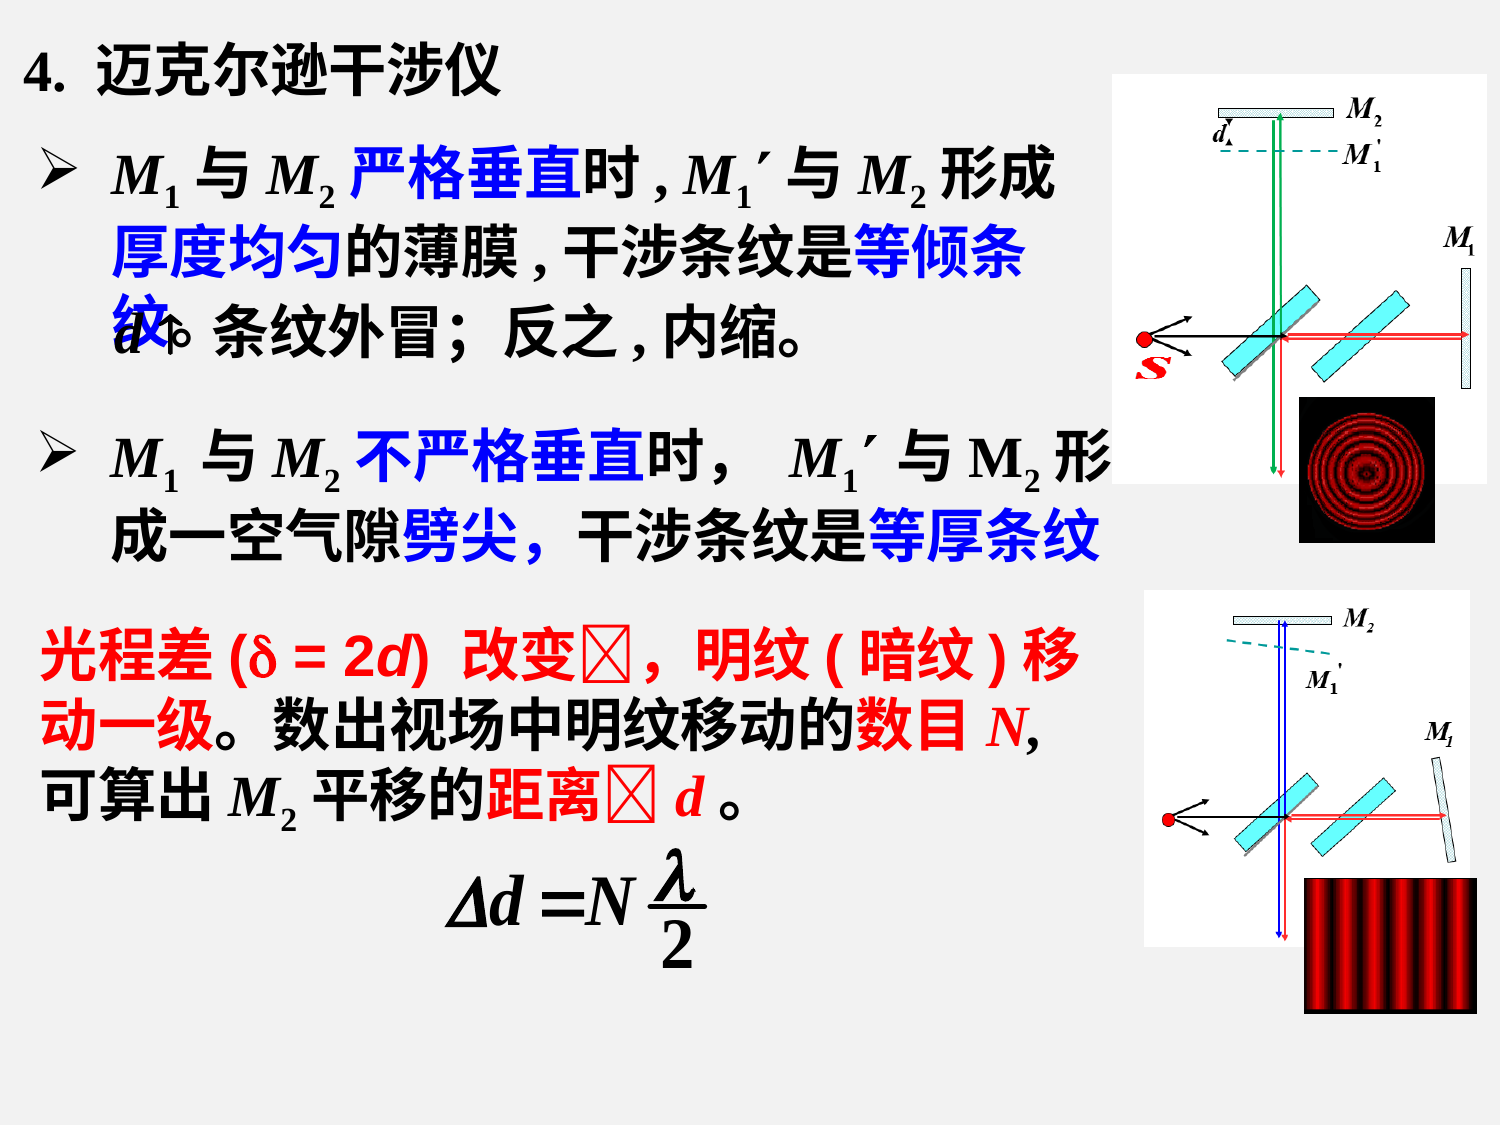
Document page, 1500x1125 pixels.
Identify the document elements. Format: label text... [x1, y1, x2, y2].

text_box M1 与M2不严格垂直时， M1 与M2形成一空气隙劈尖，干涉条纹是等厚条纹 [21, 411, 1128, 577]
picture [1111, 73, 1487, 543]
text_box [1304, 878, 1477, 1015]
picture [1144, 590, 1470, 947]
text_box M1与M2严格垂直时, M1与M2形成厚度均匀的薄膜,干涉条纹是等倾条纹。 [22, 128, 1076, 363]
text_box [440, 837, 709, 974]
text_box d  条纹外冒；反之,内缩。 [100, 288, 817, 373]
text_box 光程差( = 2d) 改变，明纹(暗纹)移动一级。数出视场中明纹移动的数目N,可算出M2平移的距离d。 [25, 610, 1102, 846]
text_box 4. 迈克尔逊干涉仪 [8, 25, 596, 111]
